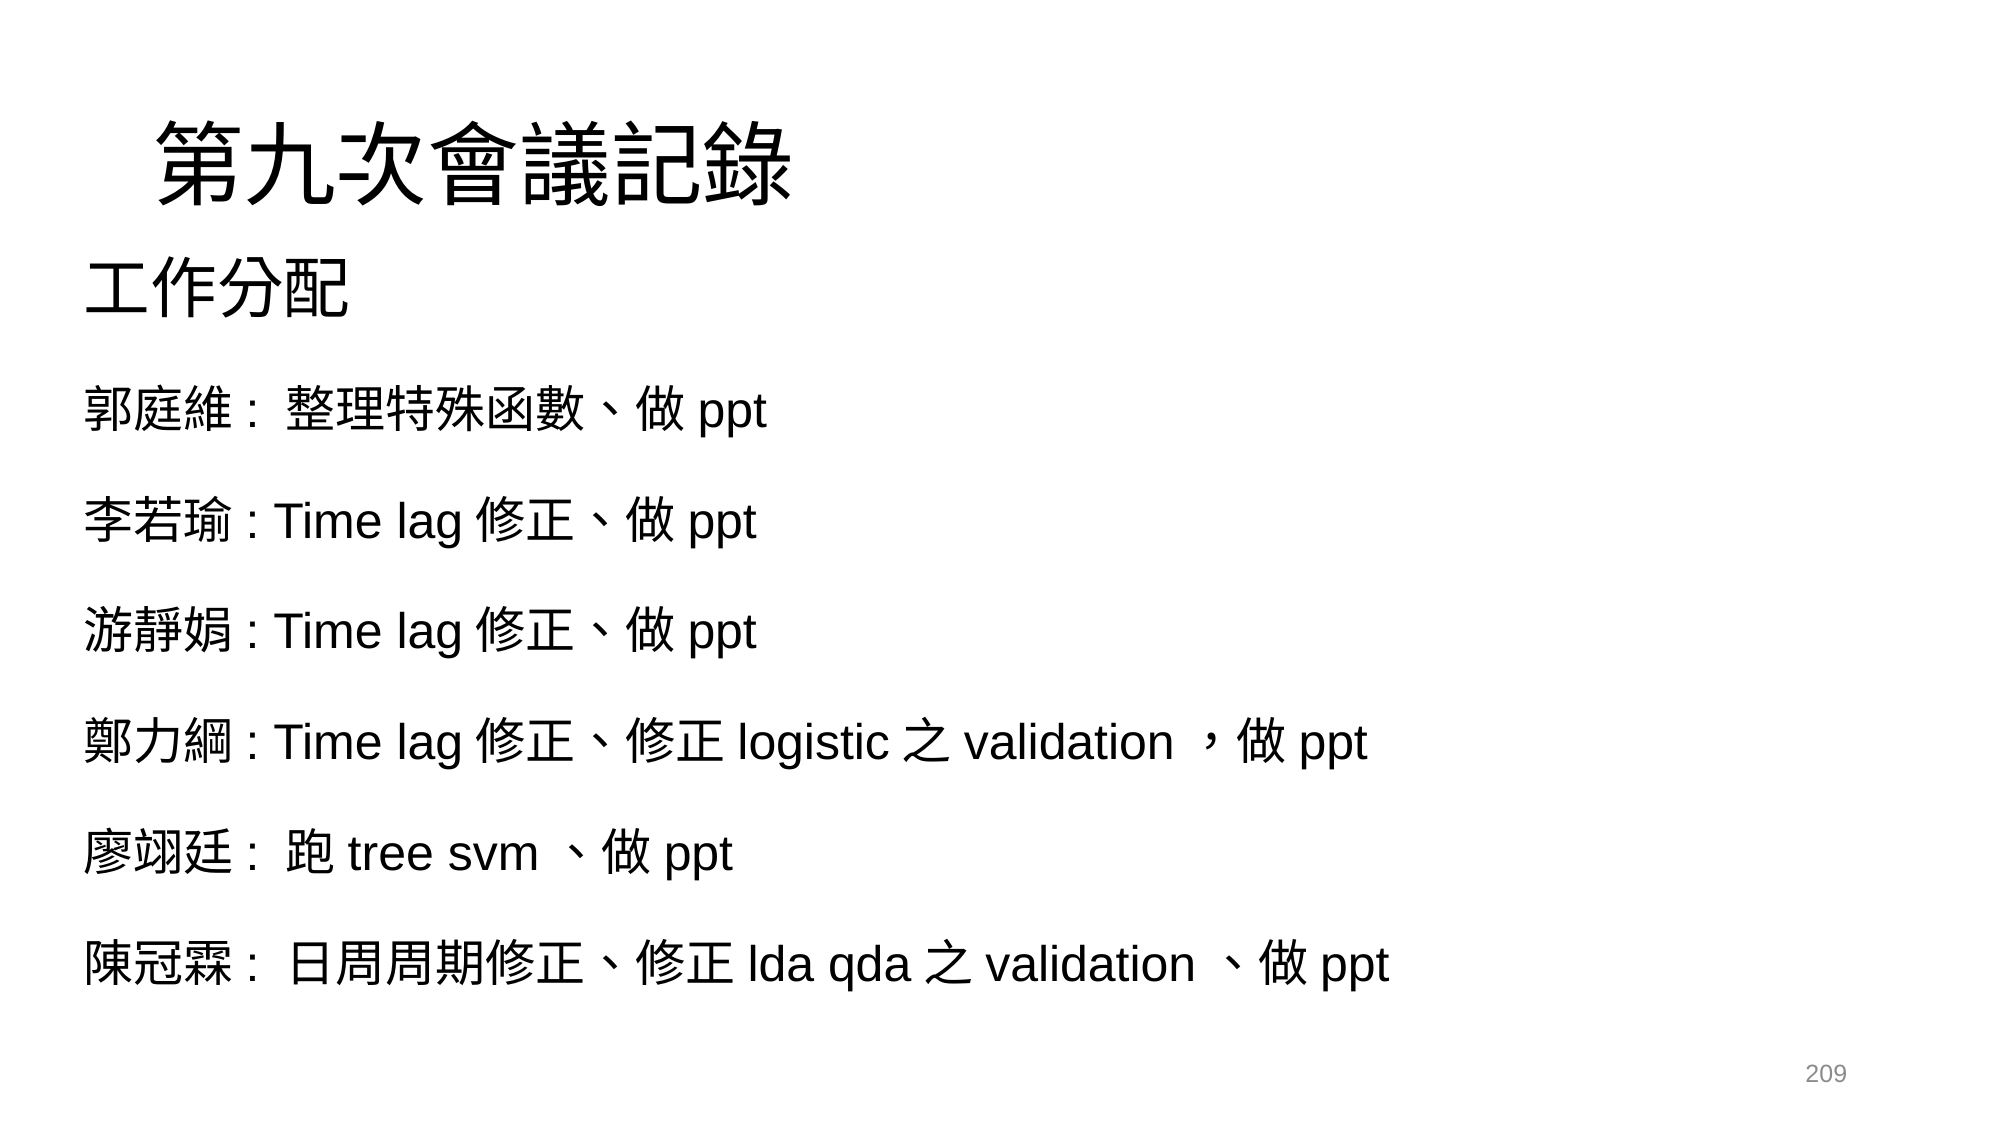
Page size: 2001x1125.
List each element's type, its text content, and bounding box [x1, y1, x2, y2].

slide_number 209 [1412, 1066, 1863, 1103]
list 工作分配 郭庭維: 整理特殊函數、做ppt 李若瑜: Time lag修正、做ppt 游靜娟: Time lag修正、做ppt 鄭力綱: Time lag修正、修正logistic之validation，做ppt 廖翊廷: 跑tree svm、做ppt 陳冠霖: 日周周期修正、修正lda qda之validation、做ppt [68, 246, 1932, 1066]
title 第九次會議記錄 [137, 59, 1863, 246]
